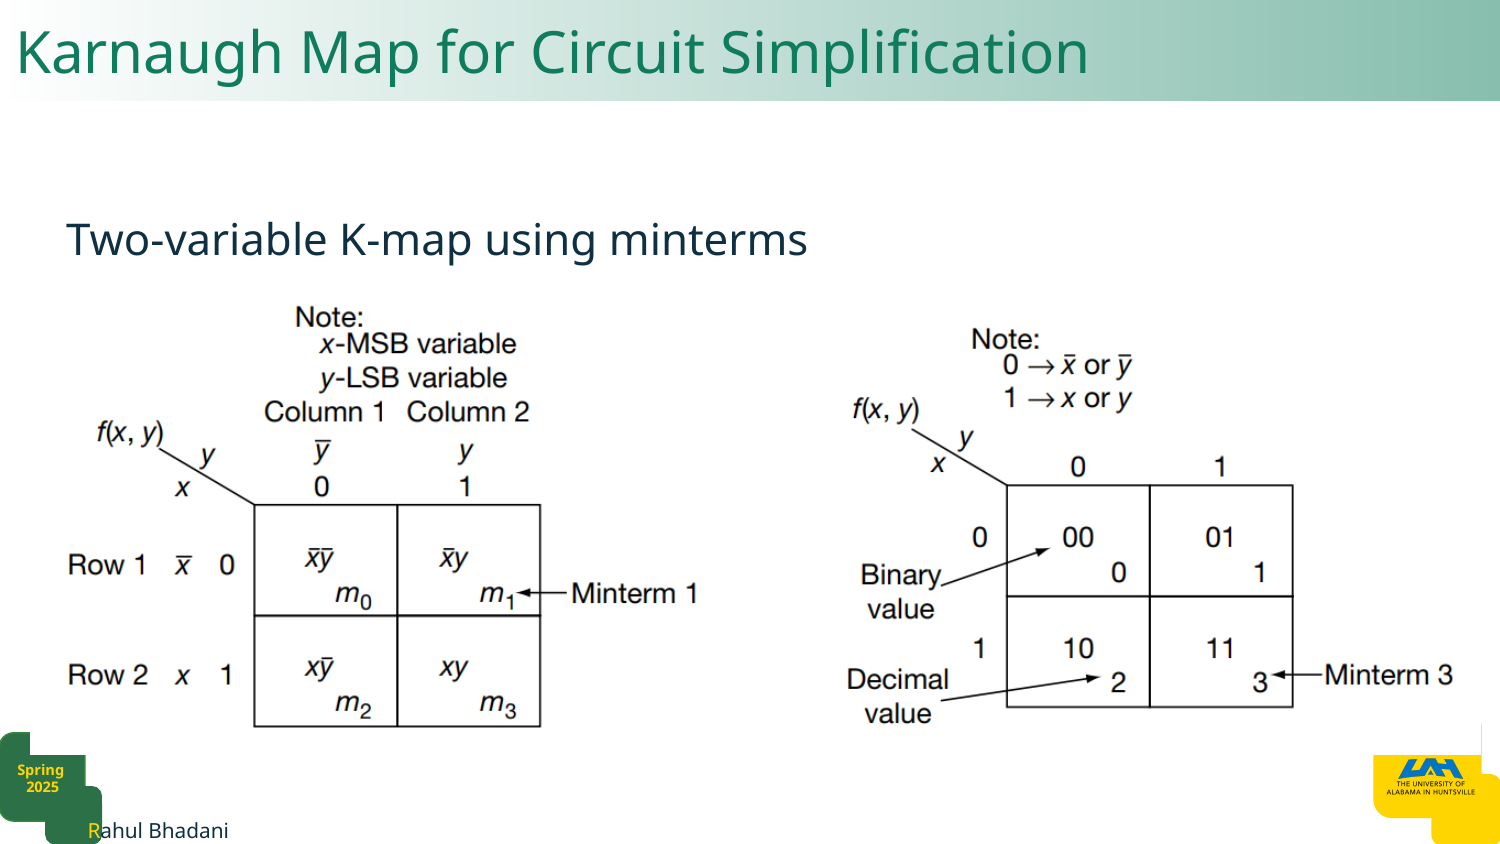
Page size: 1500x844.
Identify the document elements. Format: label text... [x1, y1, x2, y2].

list Two-variable K-map using minterms [51, 189, 873, 283]
picture [30, 295, 1482, 755]
picture [1386, 758, 1475, 795]
title Karnaugh Map for Circuit Simplification [0, 0, 1500, 101]
